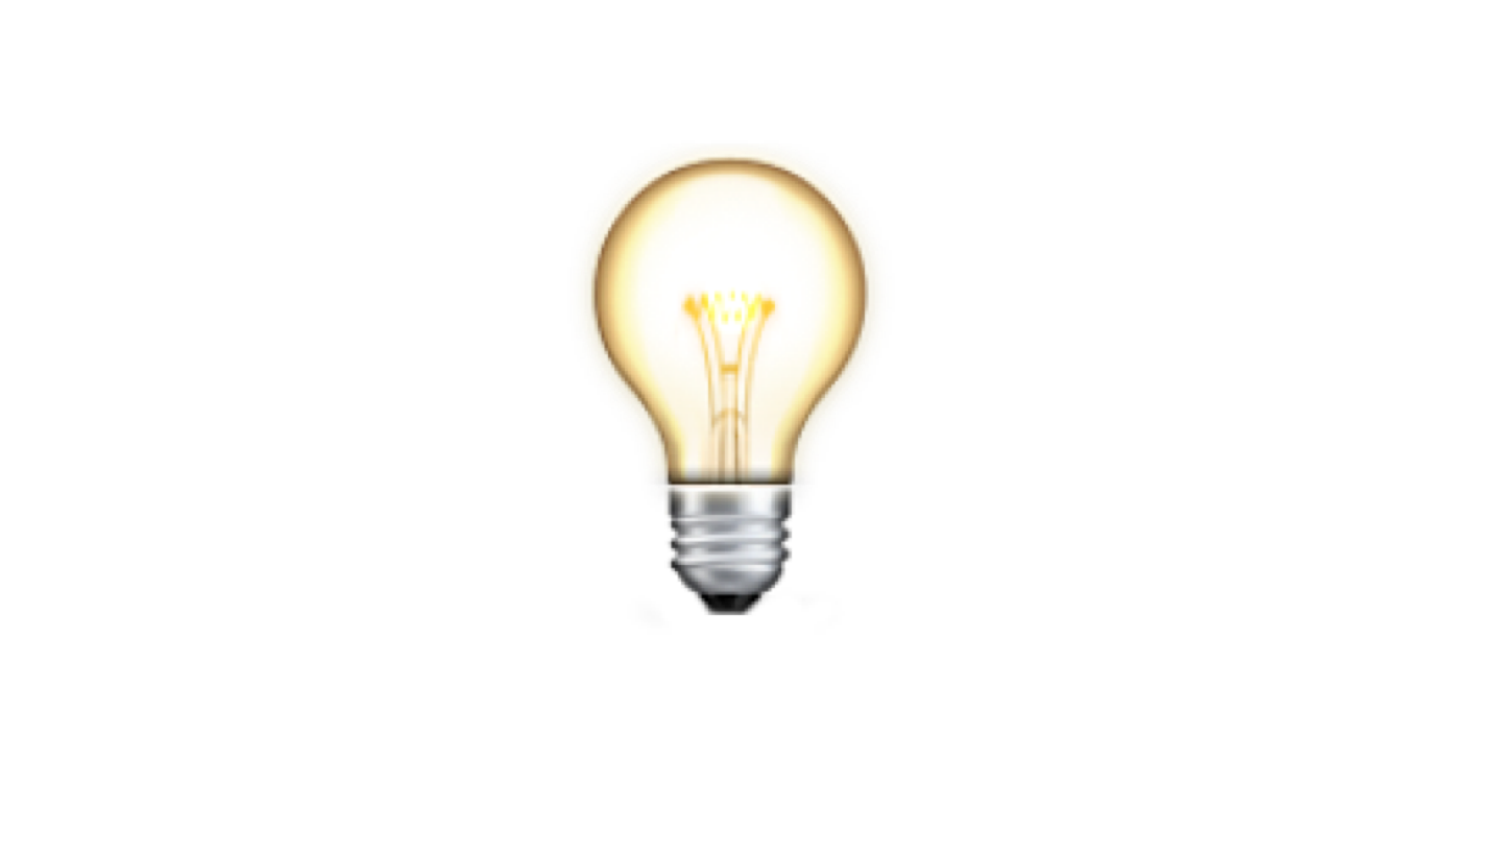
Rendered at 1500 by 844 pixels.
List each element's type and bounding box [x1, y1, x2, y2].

picture [410, 60, 1090, 782]
